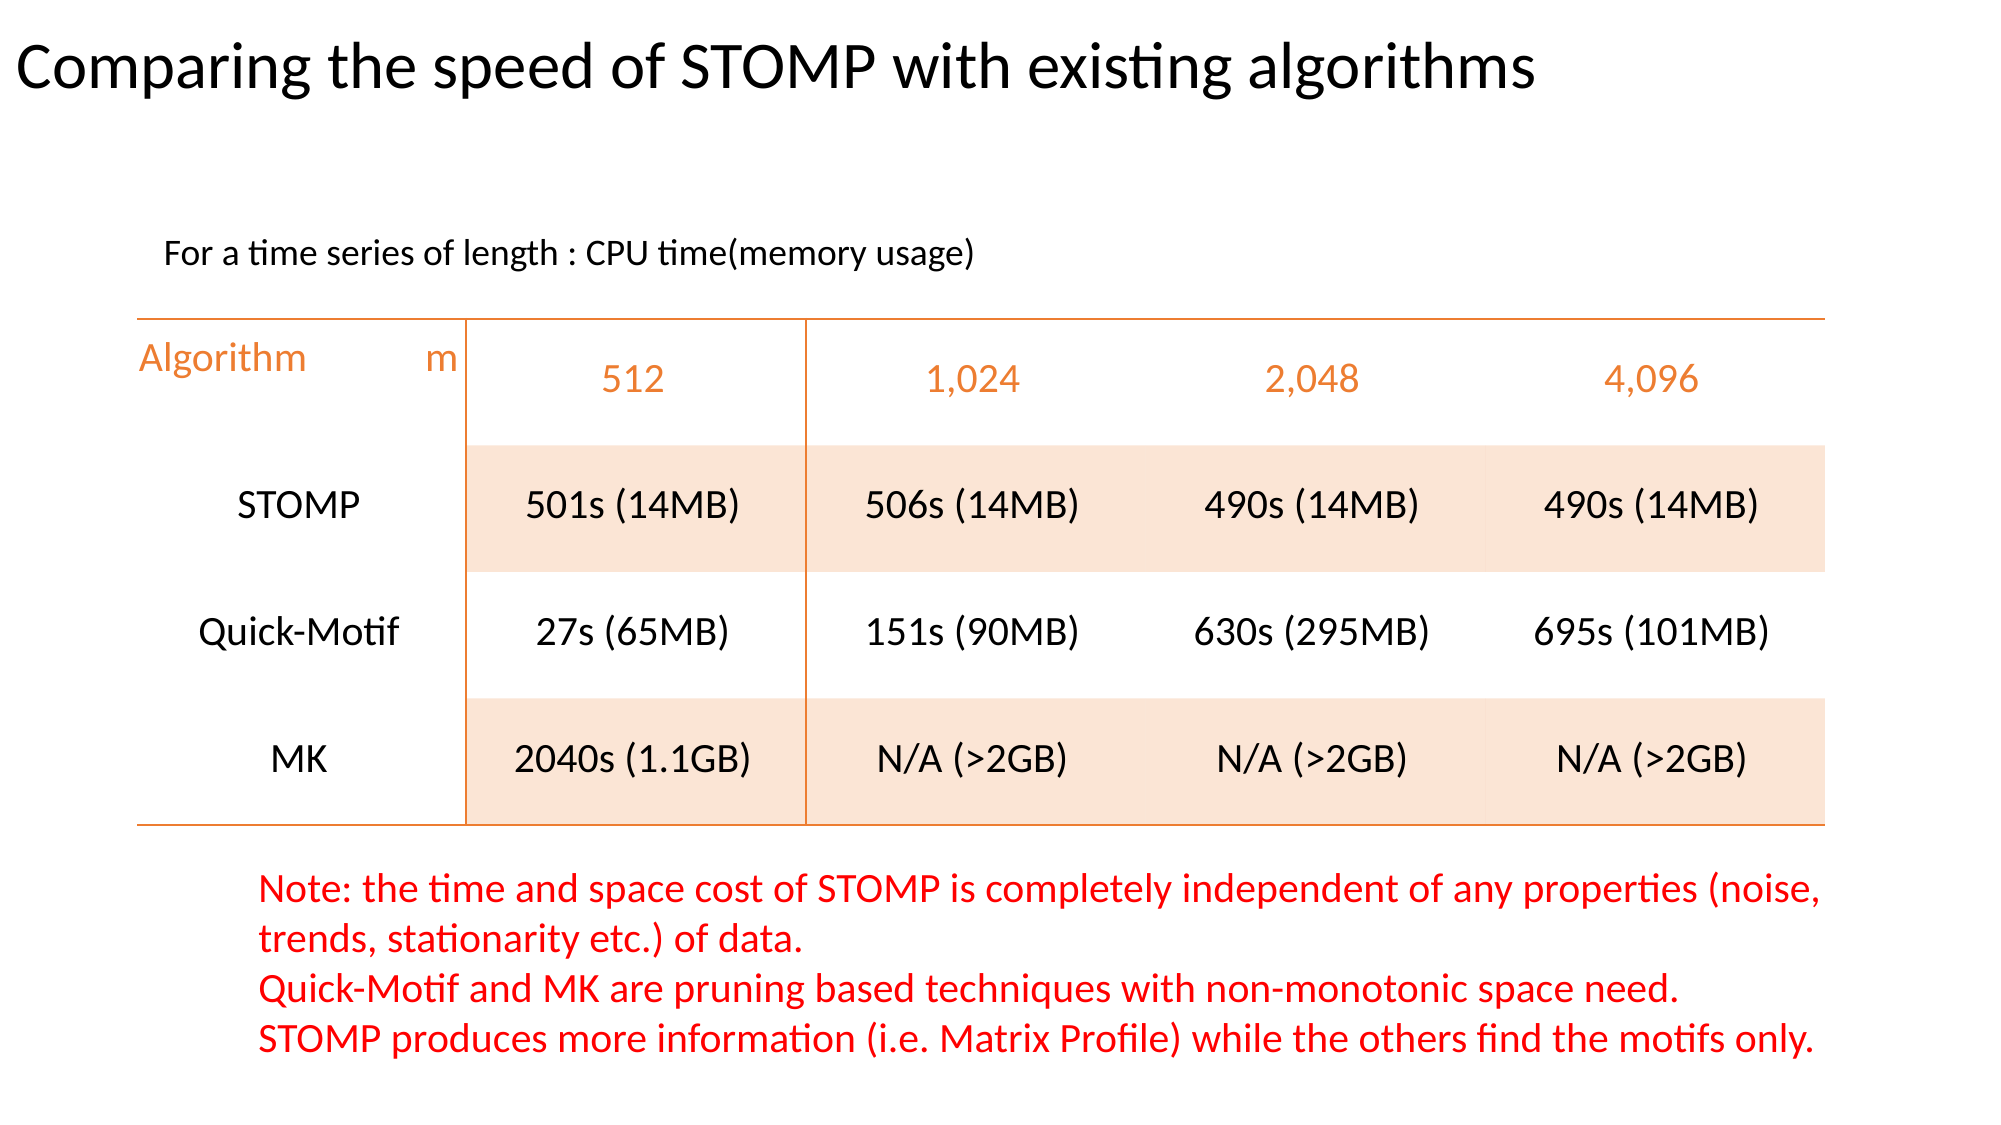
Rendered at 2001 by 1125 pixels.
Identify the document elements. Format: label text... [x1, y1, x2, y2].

table_cell 490s (14MB) [1146, 445, 1485, 572]
table_header 512 [467, 320, 805, 445]
table_cell 501s (14MB) [467, 445, 805, 572]
table_header Algorithm m [137, 320, 465, 445]
table_header 1,024 [807, 320, 1146, 445]
table_cell STOMP [137, 445, 465, 572]
table_cell Quick-Motif [137, 572, 465, 698]
table_cell 695s (101MB) [1485, 572, 1825, 698]
text_box [368, 988, 399, 1049]
table_cell 2040s (1.1GB) [467, 698, 805, 824]
table_cell 151s (90MB) [807, 572, 1146, 698]
table_cell 506s (14MB) [807, 445, 1146, 572]
table_cell N/A (>2GB) [1485, 698, 1825, 824]
table_cell N/A (>2GB) [1146, 698, 1485, 824]
table_cell 27s (65MB) [467, 572, 805, 698]
table_header 4,096 [1485, 320, 1825, 445]
table_cell N/A (>2GB) [807, 698, 1146, 824]
text_box Note: the time and space cost of STOMP is completely independent of any properties (noise, trends, stationarity etc.) of data. Quick-Motif and MK are pruning based techniques with non-monotonic space need. STOMP produces more information (i.e. Matrix Profile) while the others find the motifs only. [243, 853, 1909, 1069]
table_header 2,048 [1146, 320, 1485, 445]
text_box Comparing the speed of STOMP with existing algorithms [16, 31, 1863, 119]
table_cell 630s (295MB) [1146, 572, 1485, 698]
table_cell 490s (14MB) [1485, 445, 1825, 572]
table_cell MK [137, 698, 465, 824]
